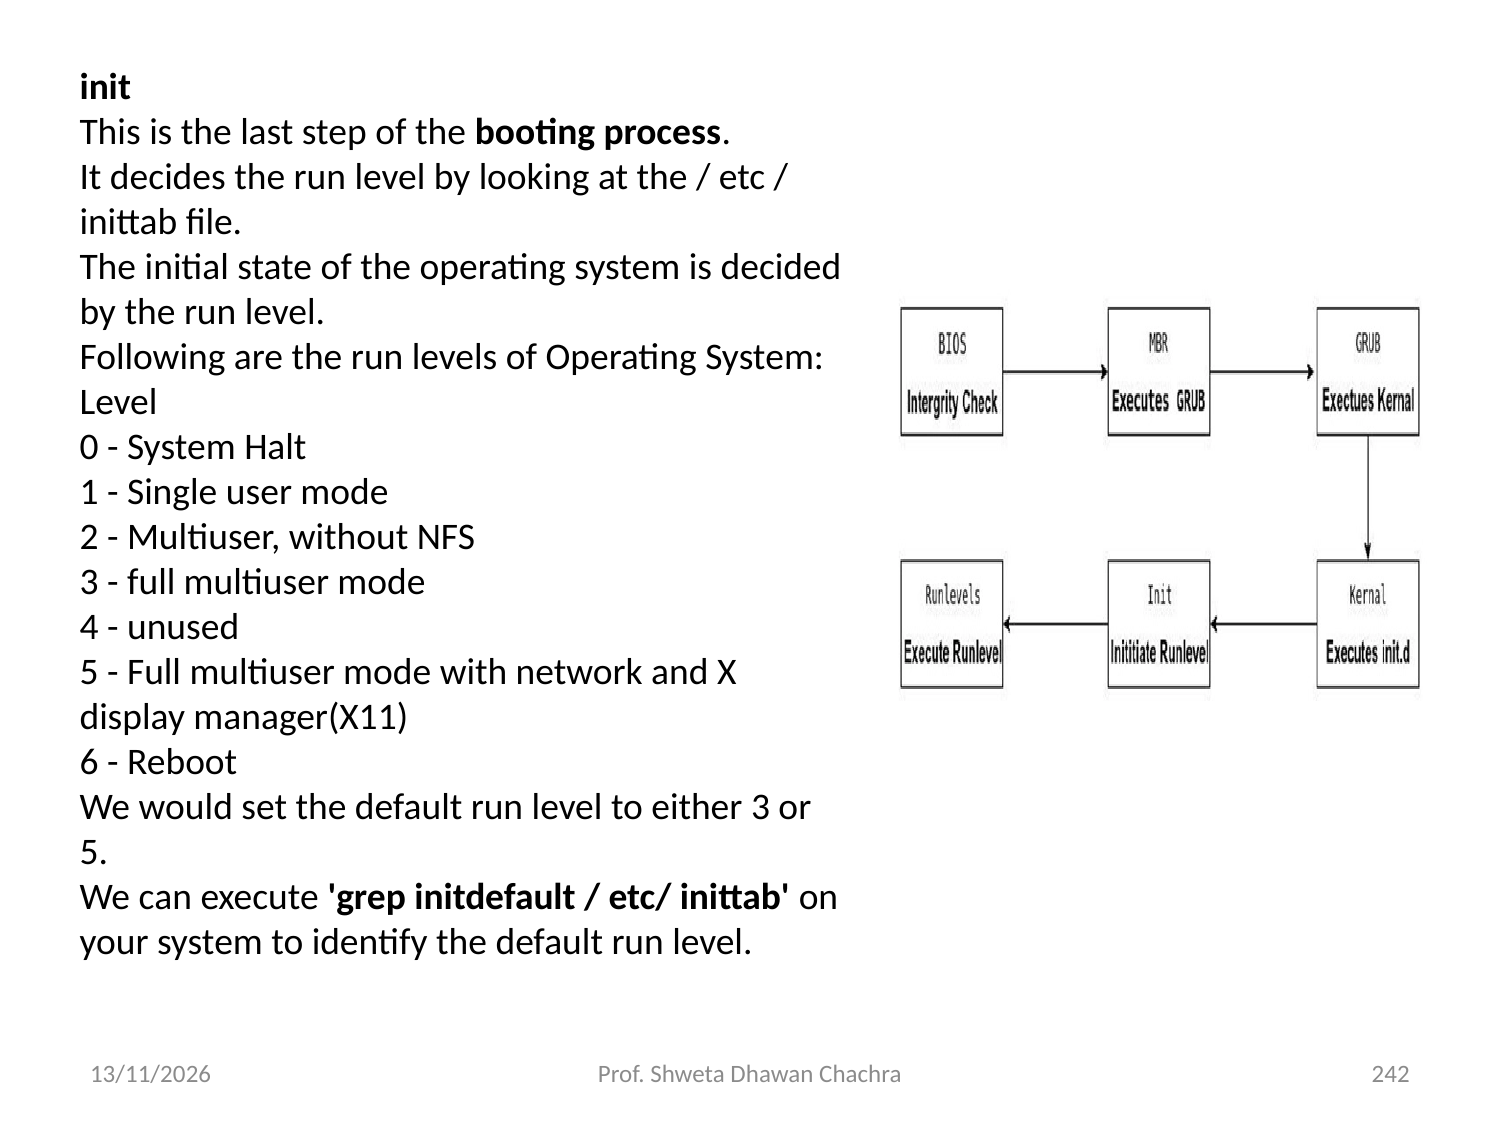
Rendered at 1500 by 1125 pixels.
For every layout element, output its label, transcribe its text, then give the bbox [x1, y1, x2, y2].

footer Prof. Shweta Dhawan Chachra [512, 1042, 988, 1103]
slide_number 242 [1074, 1042, 1425, 1103]
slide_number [75, 1042, 425, 1103]
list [891, 264, 1428, 717]
text_box init This is the last step of the booting process. It decides the run level by looking at the / etc / inittab file. The initial state of the operating system is decided by the run level. Following are the run levels of Operating System: Level 0 - System Halt 1 - Single user mode 2 - Multiuser, without NFS 3 - full multiuser mode 4 - unused 5 - Full multiuser mode with network and X display manager(X11) 6 - Reboot We would set the default run level to either 3 or 5. We can execute 'grep initdefault / etc/ inittab' on your system to identify the default run level. [64, 54, 863, 970]
